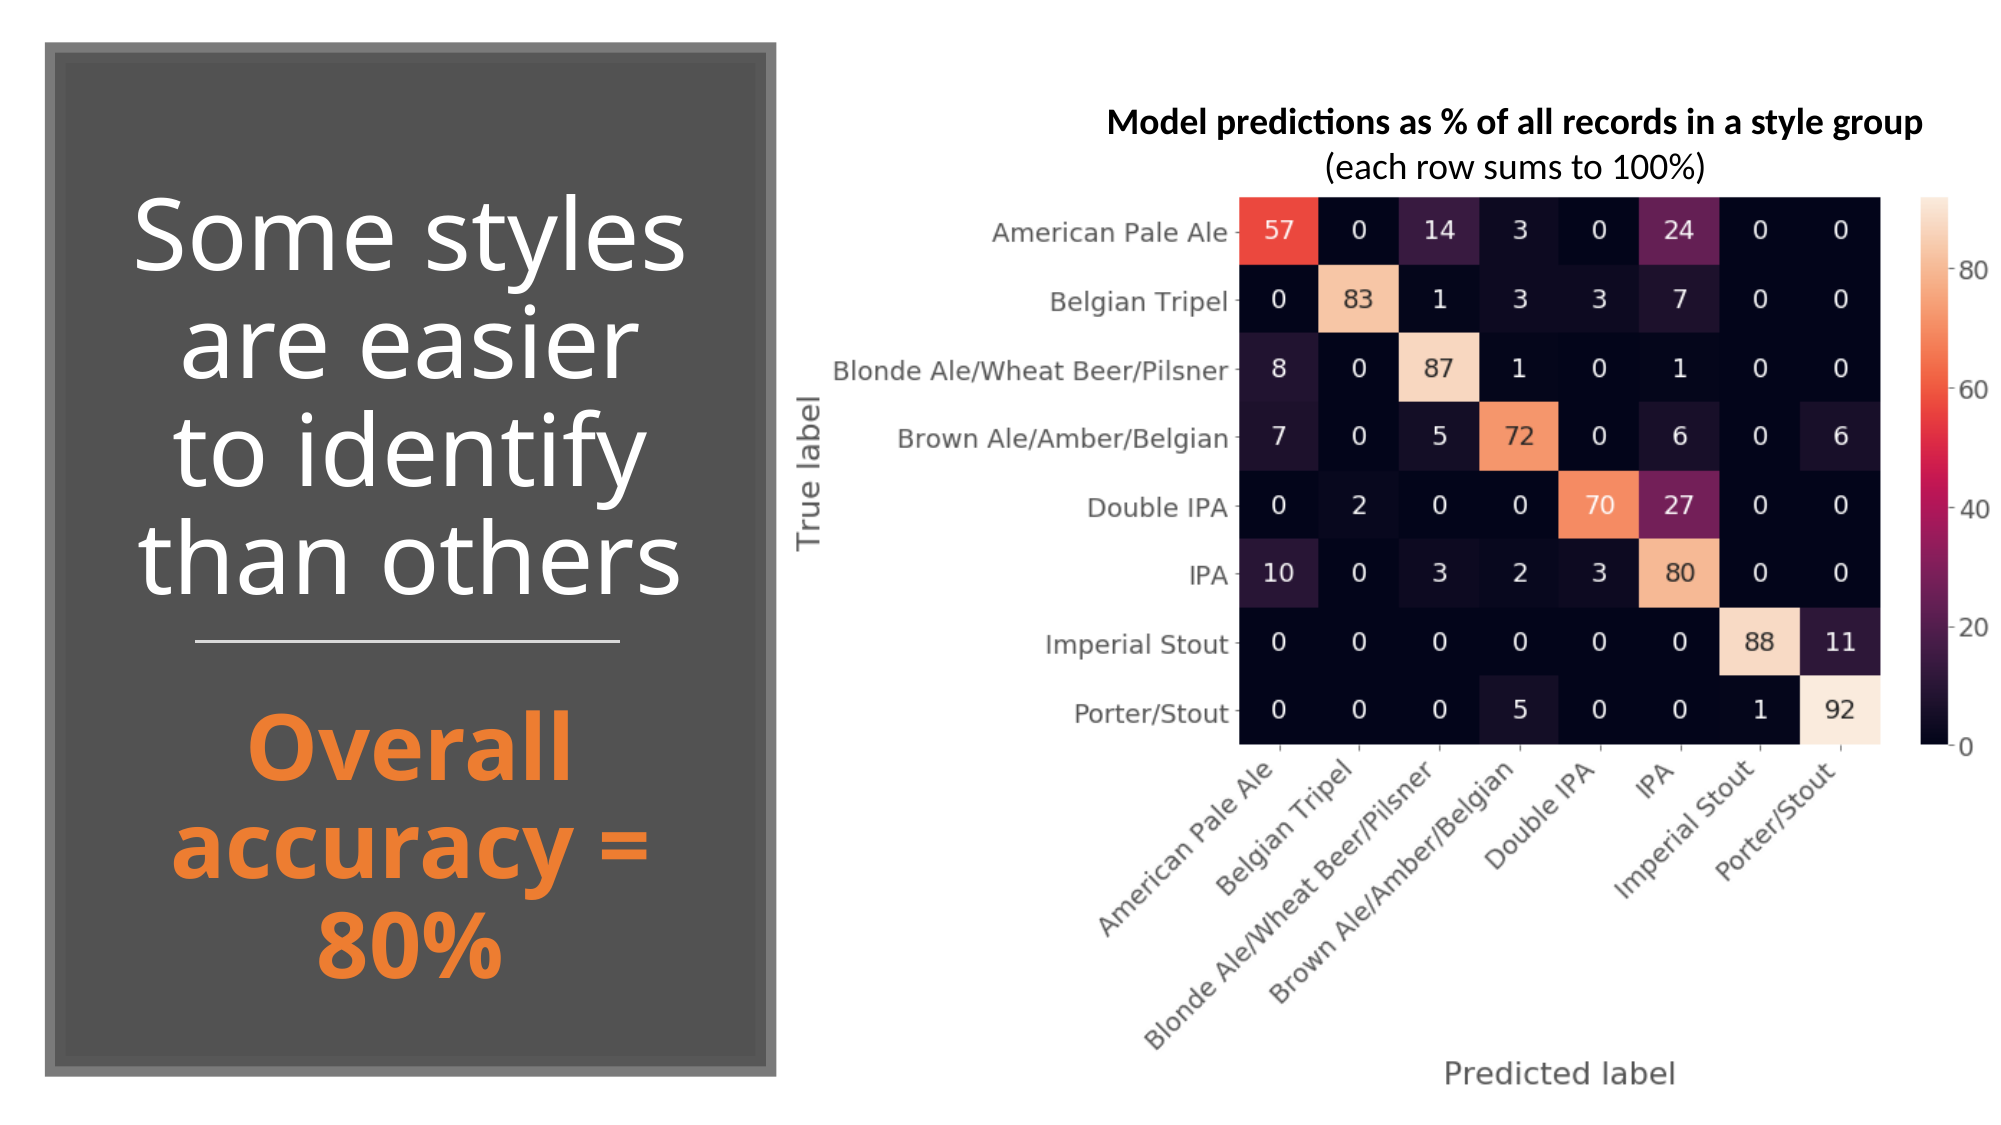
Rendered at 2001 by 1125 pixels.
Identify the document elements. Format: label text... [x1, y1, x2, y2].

text_box Overall accuracy = 80% [110, 645, 711, 1053]
picture [787, 183, 2000, 1099]
text_box Model predictions as % of all records in a style group (each row sums to 100%) [1086, 89, 1945, 183]
text_box [54, 52, 767, 1067]
title Some styles are easier to identify than others [110, 149, 711, 624]
